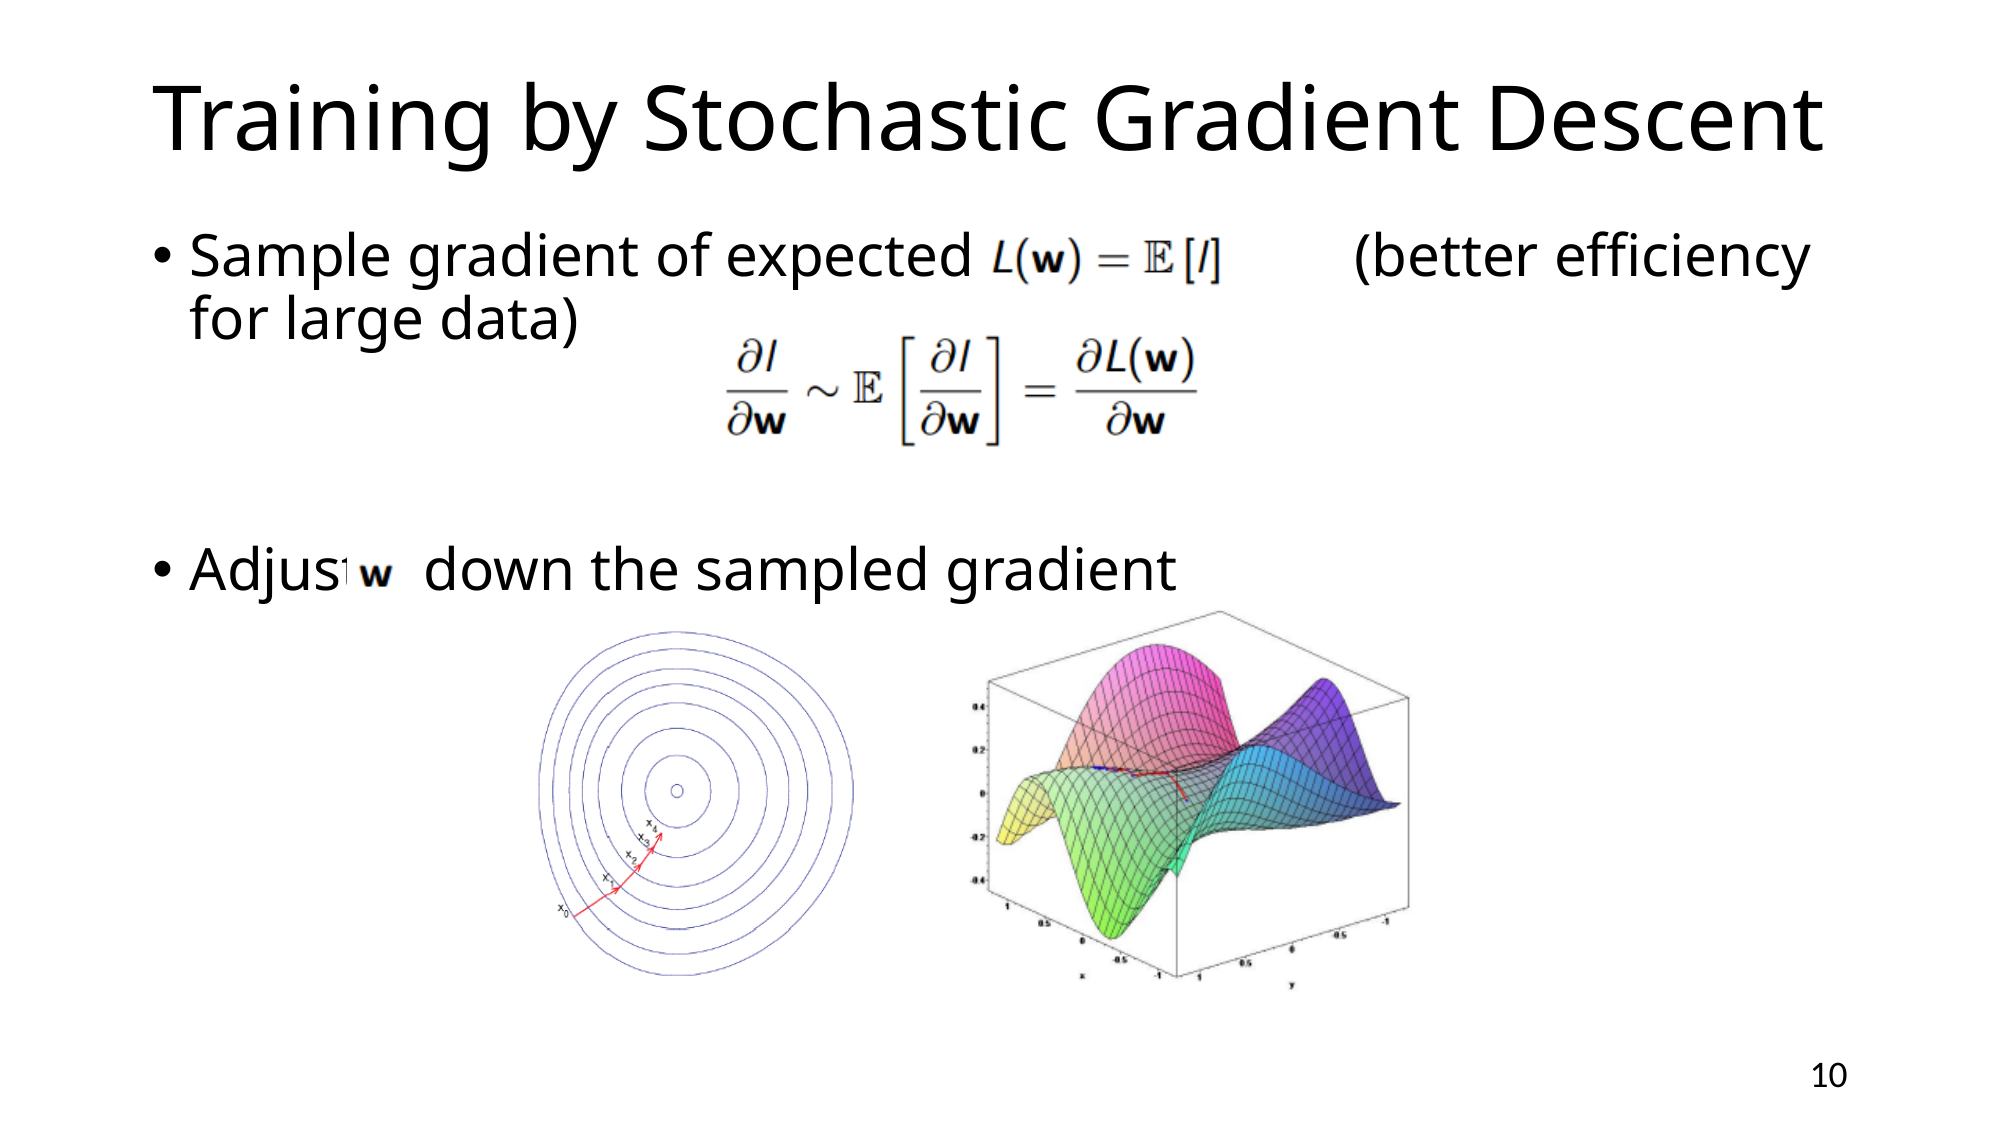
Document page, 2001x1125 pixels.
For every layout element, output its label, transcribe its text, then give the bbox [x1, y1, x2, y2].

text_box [510, 605, 1419, 999]
title Training by Stochastic Gradient Descent [137, 59, 1863, 183]
slide_number 10 [1412, 1042, 1863, 1103]
picture [347, 549, 407, 598]
list Sample gradient of expected loss (better efficiency for large data) Adjust down the sampled gradient [137, 218, 1863, 1043]
picture [700, 309, 1238, 467]
picture [982, 222, 1238, 298]
